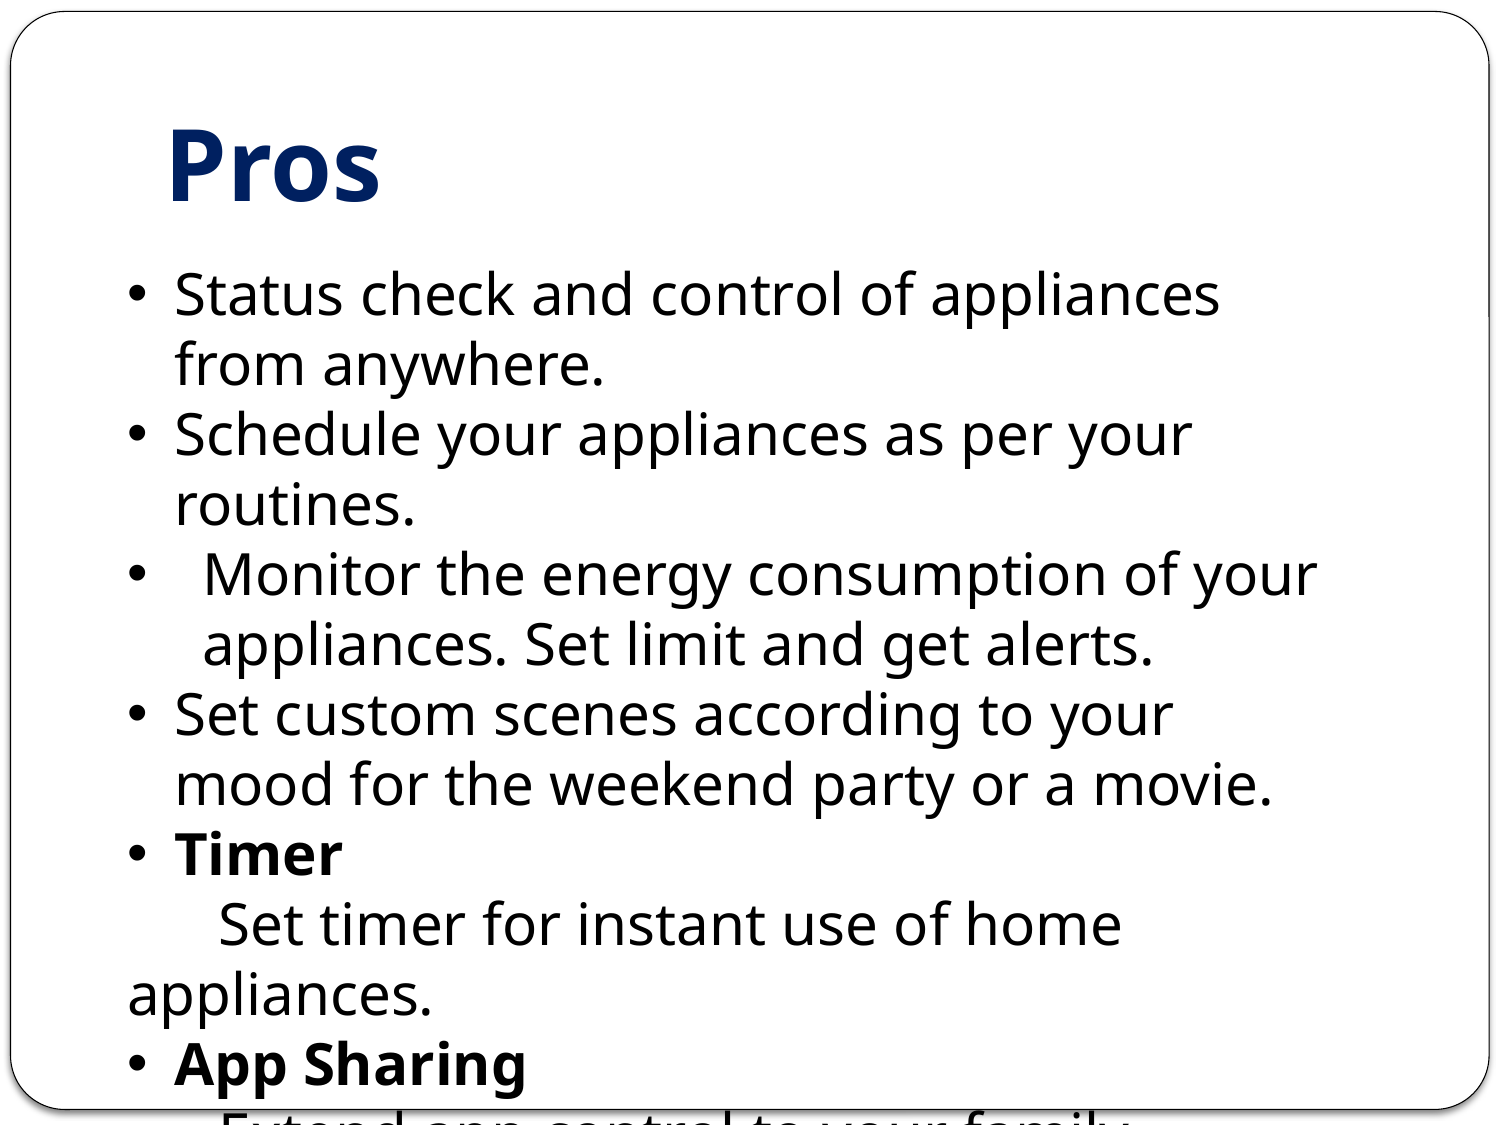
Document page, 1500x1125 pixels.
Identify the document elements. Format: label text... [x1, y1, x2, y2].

text_box Status check and control of appliances from anywhere. Schedule your appliances as per your routines. Monitor the energy consumption of your appliances. Set limit and get alerts. Set custom scenes according to your mood for the weekend party or a movie. Timer Set timer for instant use of home appliances. App Sharing Extend app control to your family. [112, 249, 1350, 1125]
text_box Pros [149, 94, 450, 229]
